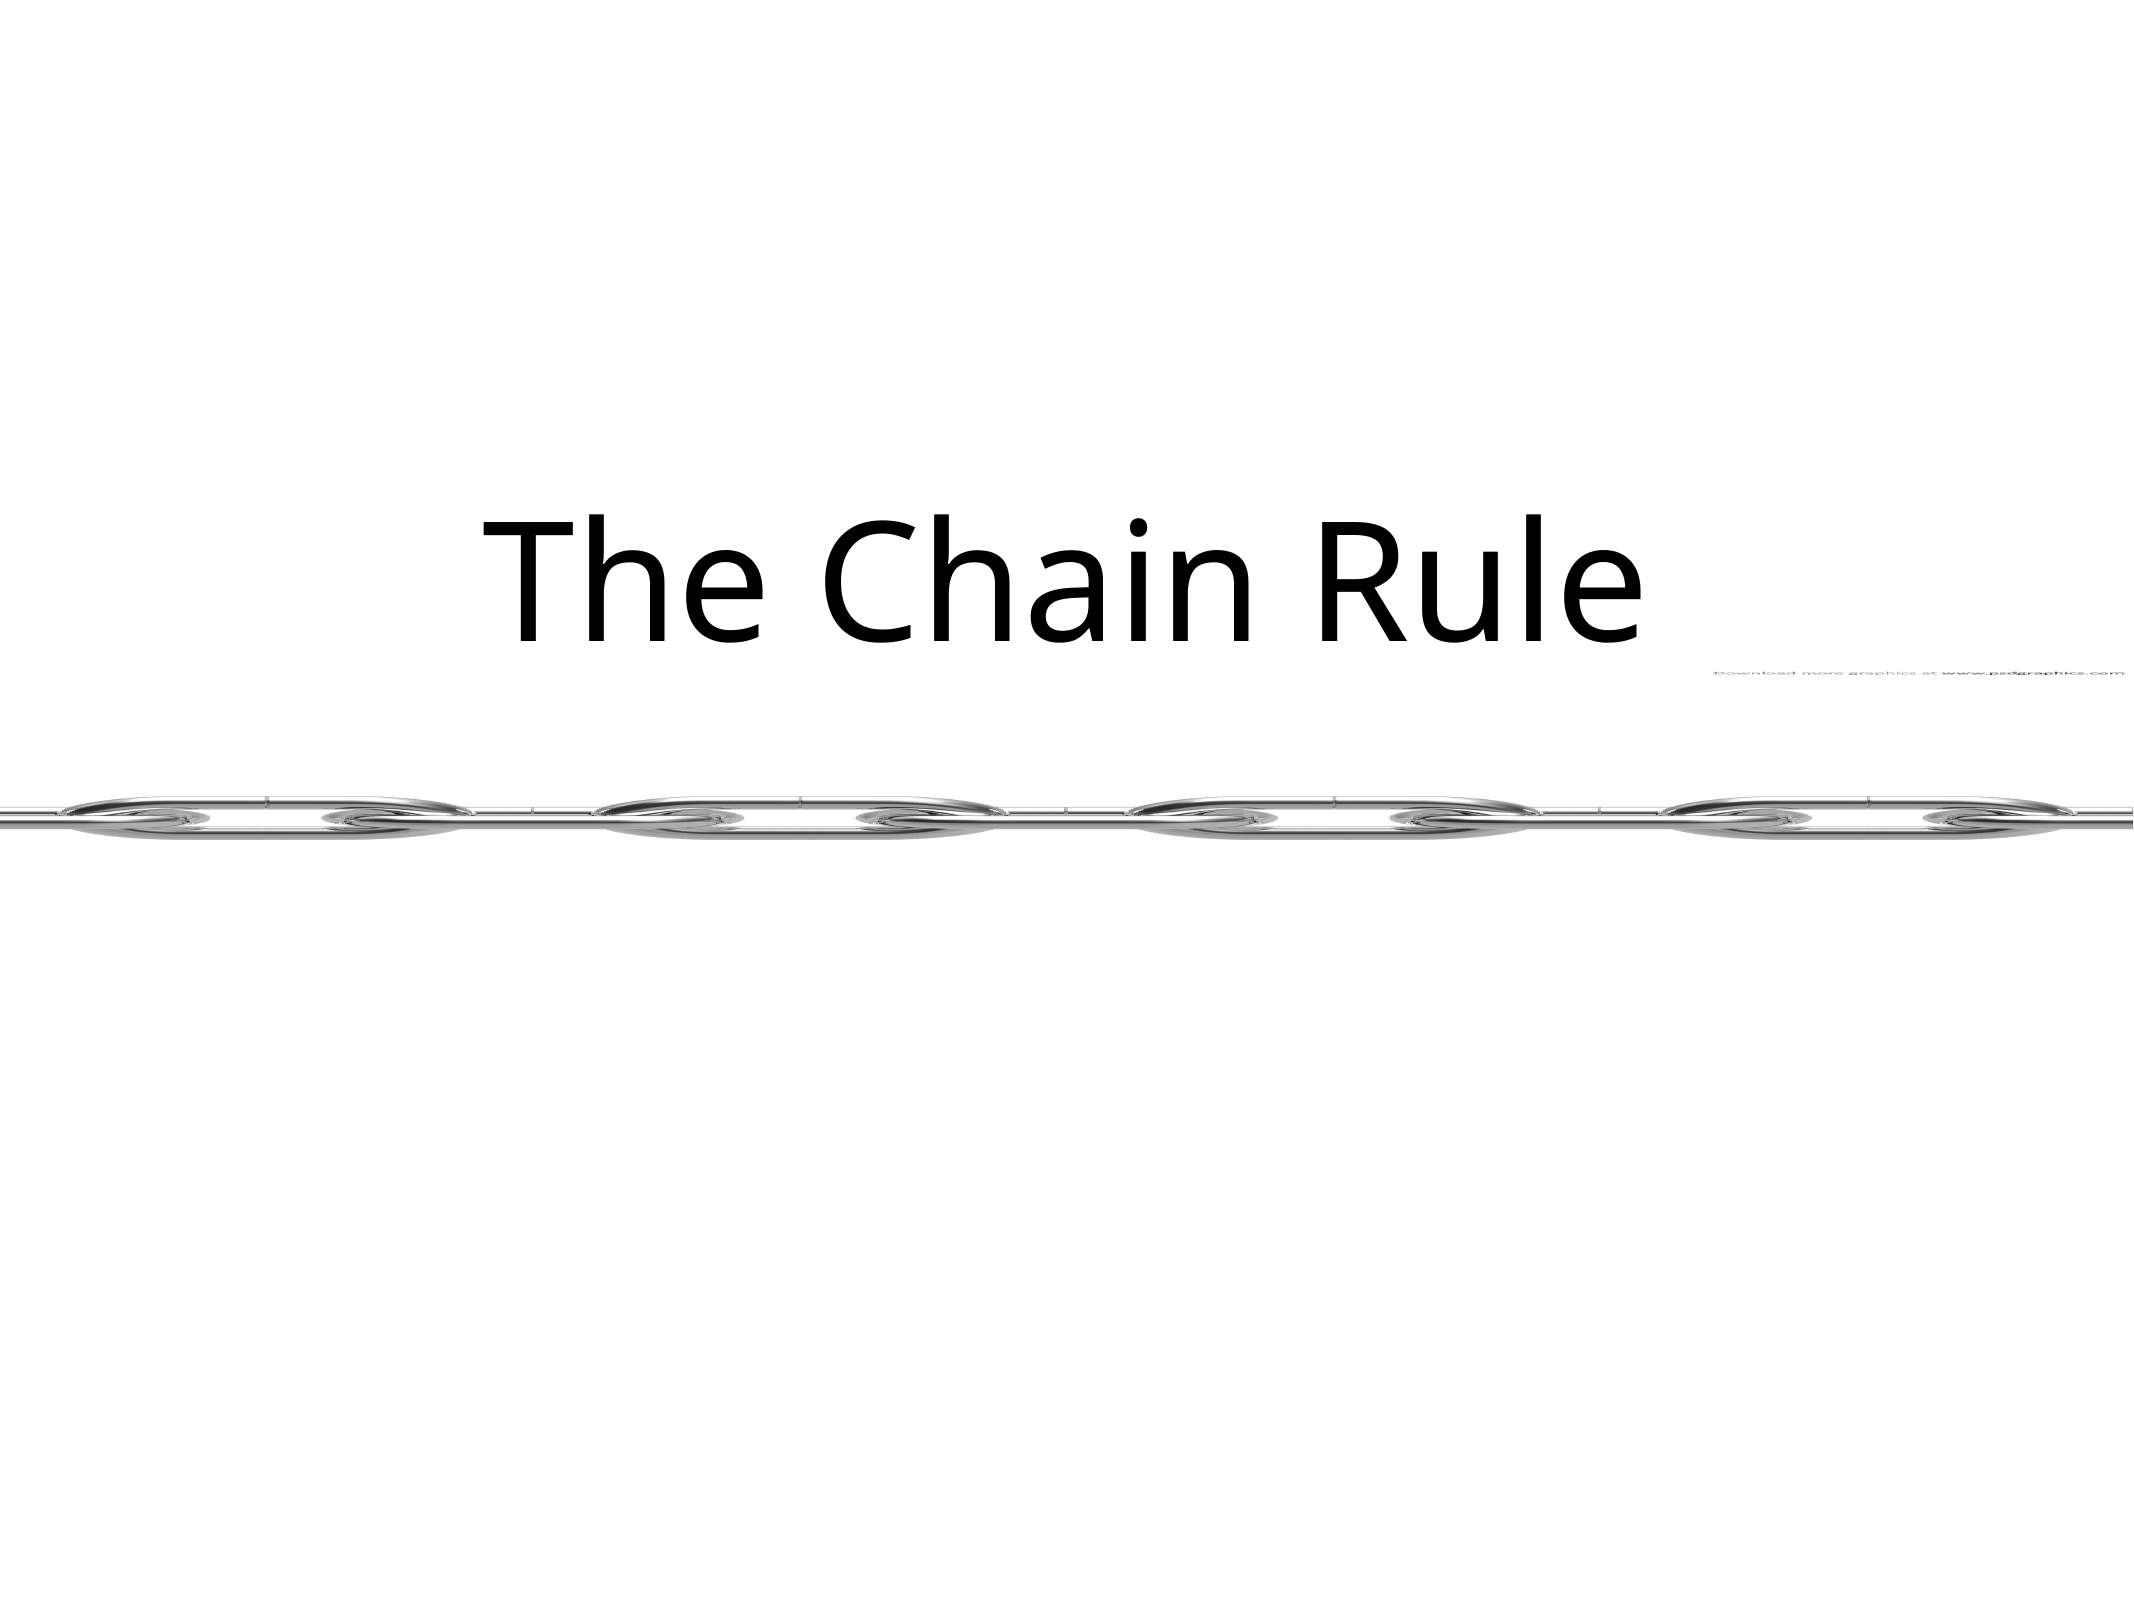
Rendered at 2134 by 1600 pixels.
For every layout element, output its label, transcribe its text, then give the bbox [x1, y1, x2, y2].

text_box The Chain Rule [474, 466, 1659, 664]
picture [0, 671, 2134, 964]
